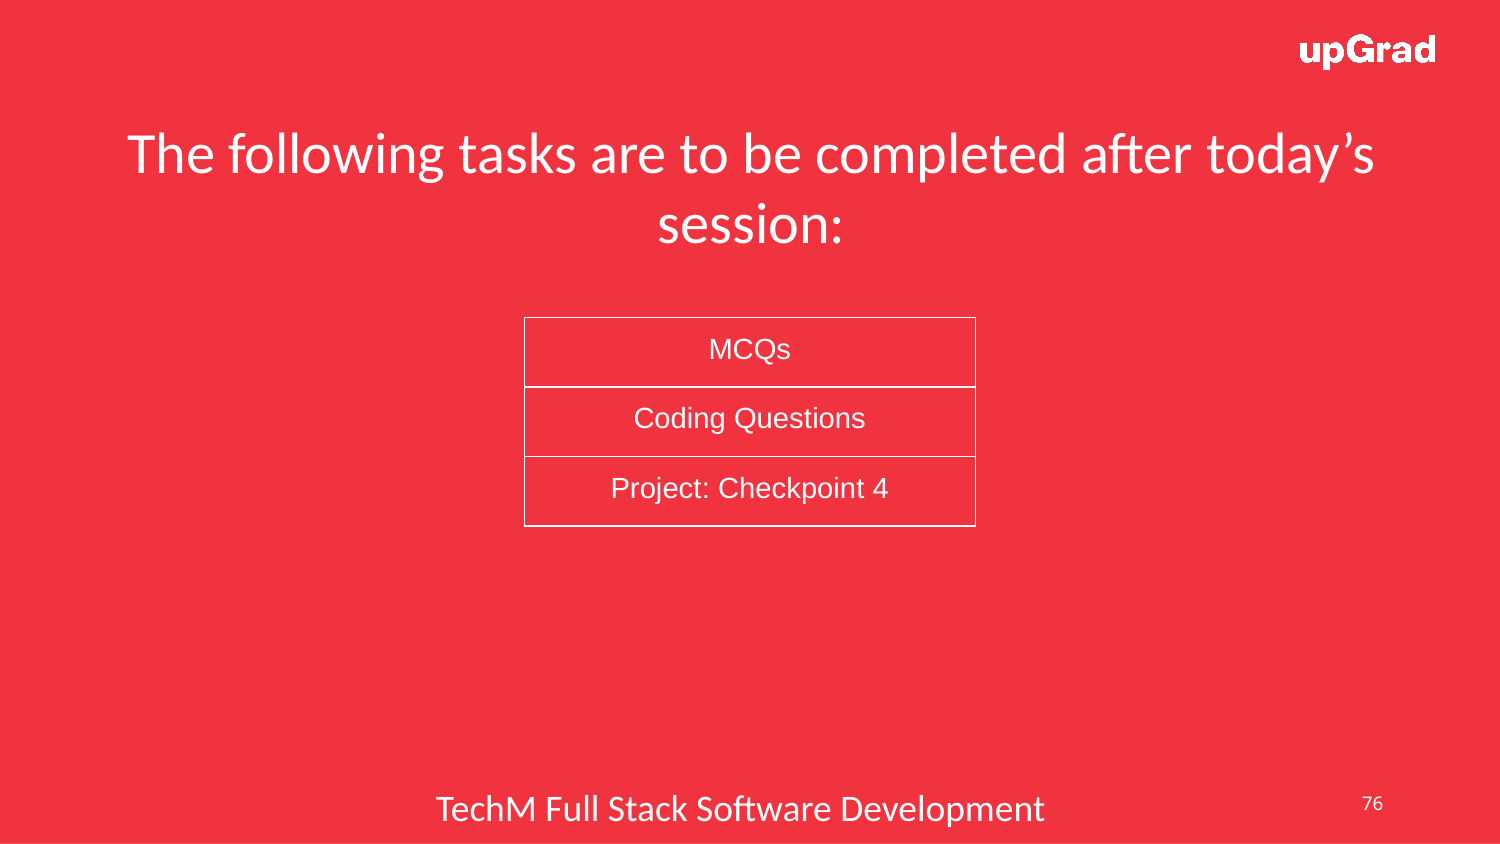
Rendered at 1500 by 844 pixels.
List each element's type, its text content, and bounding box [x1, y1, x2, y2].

footer TechM Full Stack Software Development [420, 782, 1092, 827]
slide_number 76 [1092, 782, 1399, 827]
table_header MCQs [525, 318, 975, 386]
text_box [124, 236, 1344, 711]
table_cell Project: Checkpoint 4 [525, 457, 975, 525]
text_box The following tasks are to be completed after today’s session: [104, 107, 1399, 194]
table_cell Coding Questions [525, 388, 975, 456]
picture [1300, 34, 1435, 70]
